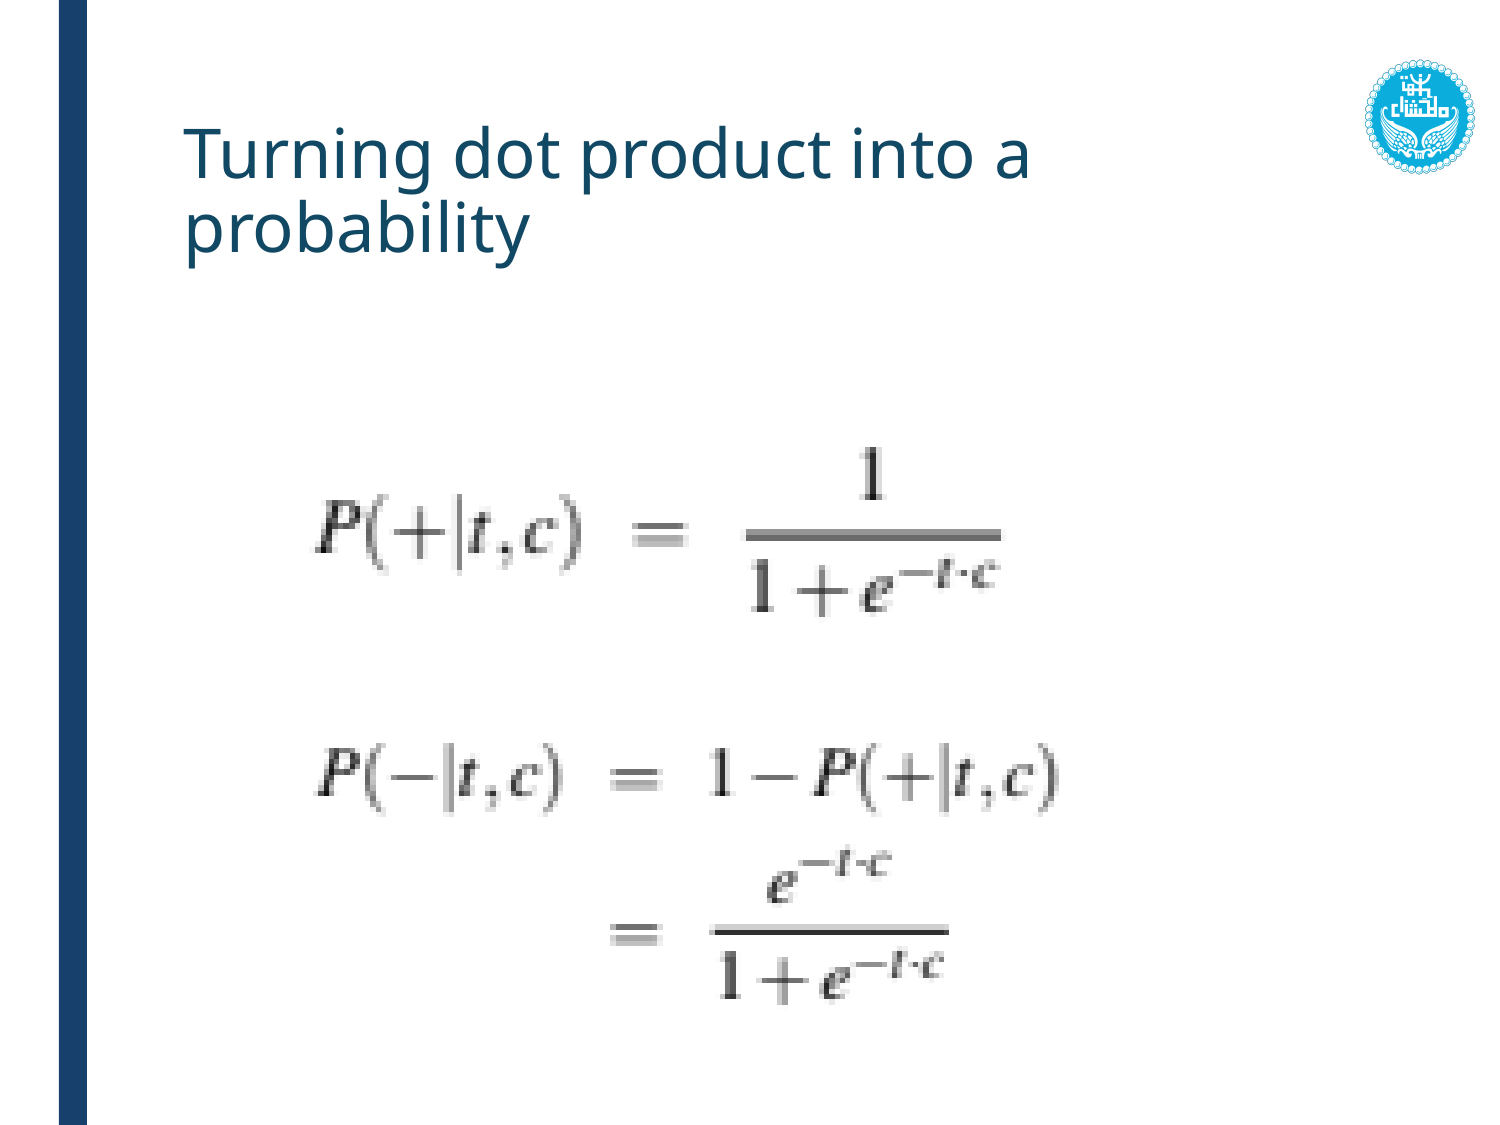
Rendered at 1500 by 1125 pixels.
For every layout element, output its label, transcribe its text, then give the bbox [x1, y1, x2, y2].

picture [251, 727, 1112, 1038]
picture [242, 377, 1041, 654]
title Turning dot product into a probability [168, 112, 1351, 357]
picture [1364, 58, 1476, 175]
